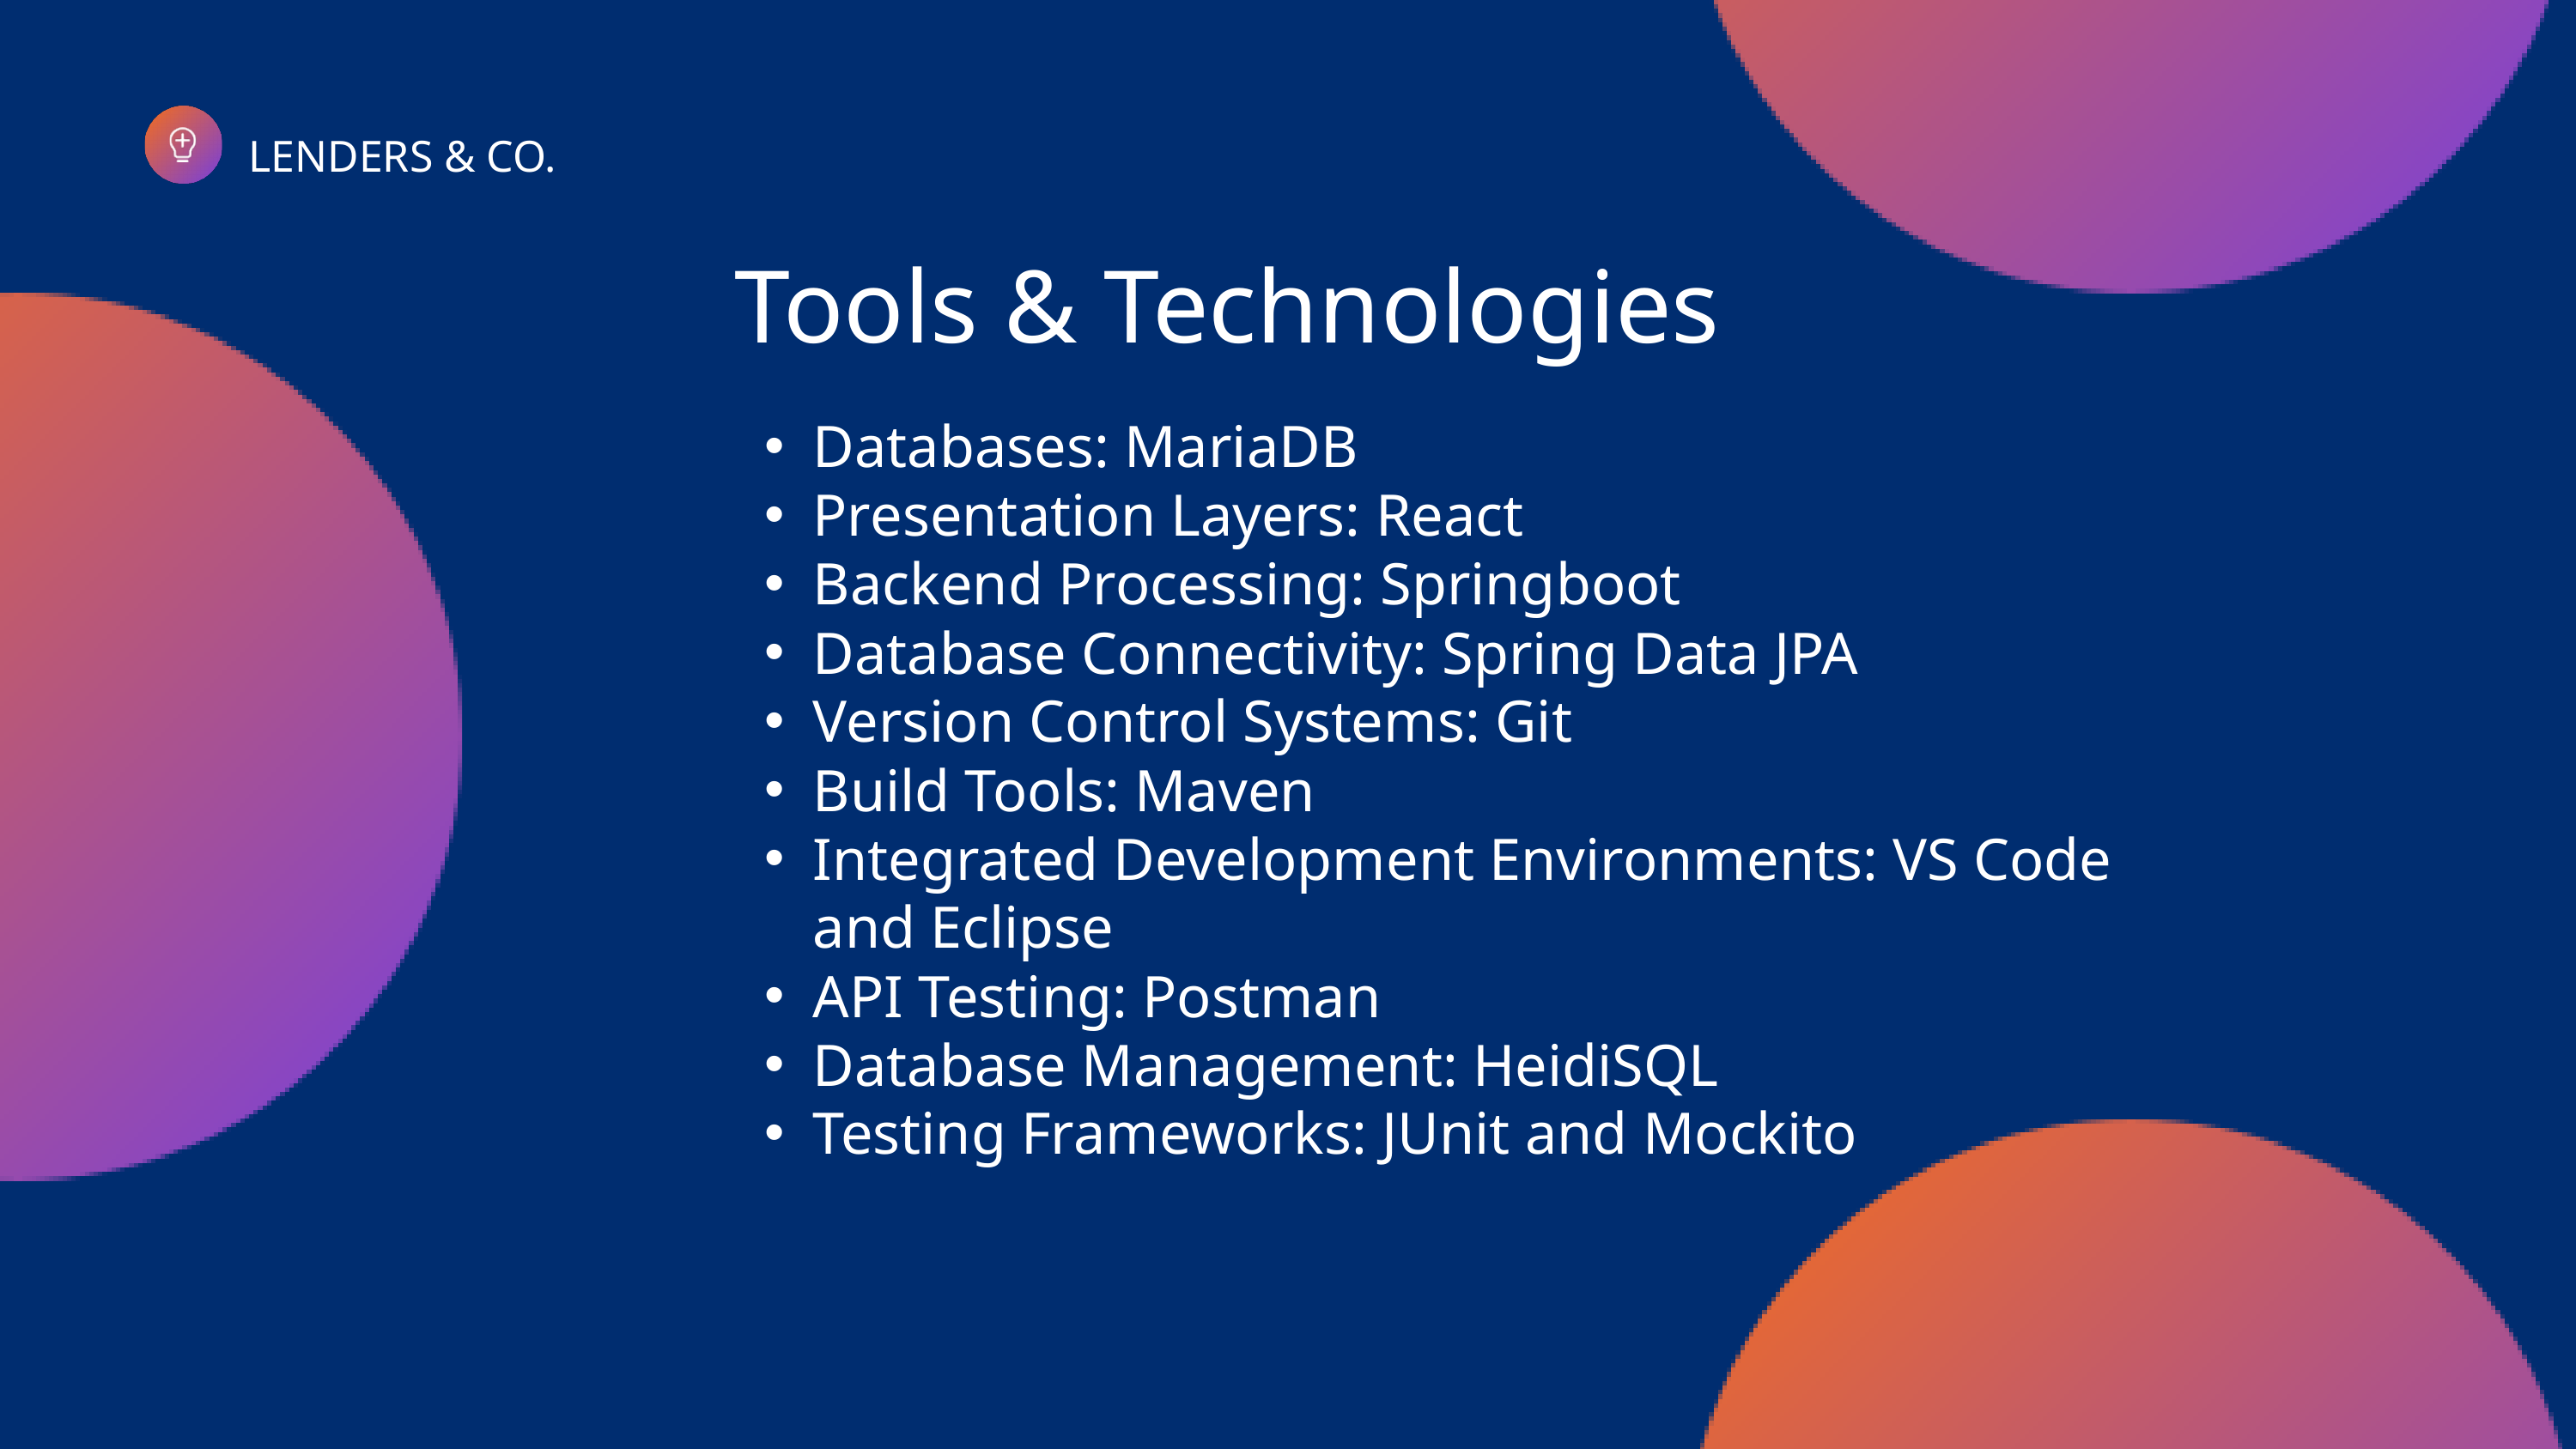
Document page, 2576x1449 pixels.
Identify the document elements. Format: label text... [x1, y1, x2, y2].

text_box [1687, 0, 2576, 294]
text_box [144, 106, 222, 184]
text_box Tools & Technologies [734, 243, 1923, 364]
text_box [169, 127, 197, 162]
text_box LENDERS & CO. [248, 120, 606, 181]
text_box [1687, 1119, 2576, 1449]
text_box [0, 293, 463, 1181]
text_box Databases: MariaDB Presentation Layers: React Backend Processing: Springboot Database Connectivity: Spring Data JPA Version Control Systems: Git Build Tools: Maven Integrated Development Environments: VS Code and Eclipse API Testing: Postman Database Management: HeidiSQL Testing Frameworks: JUnit and Mockito [715, 410, 2132, 1304]
